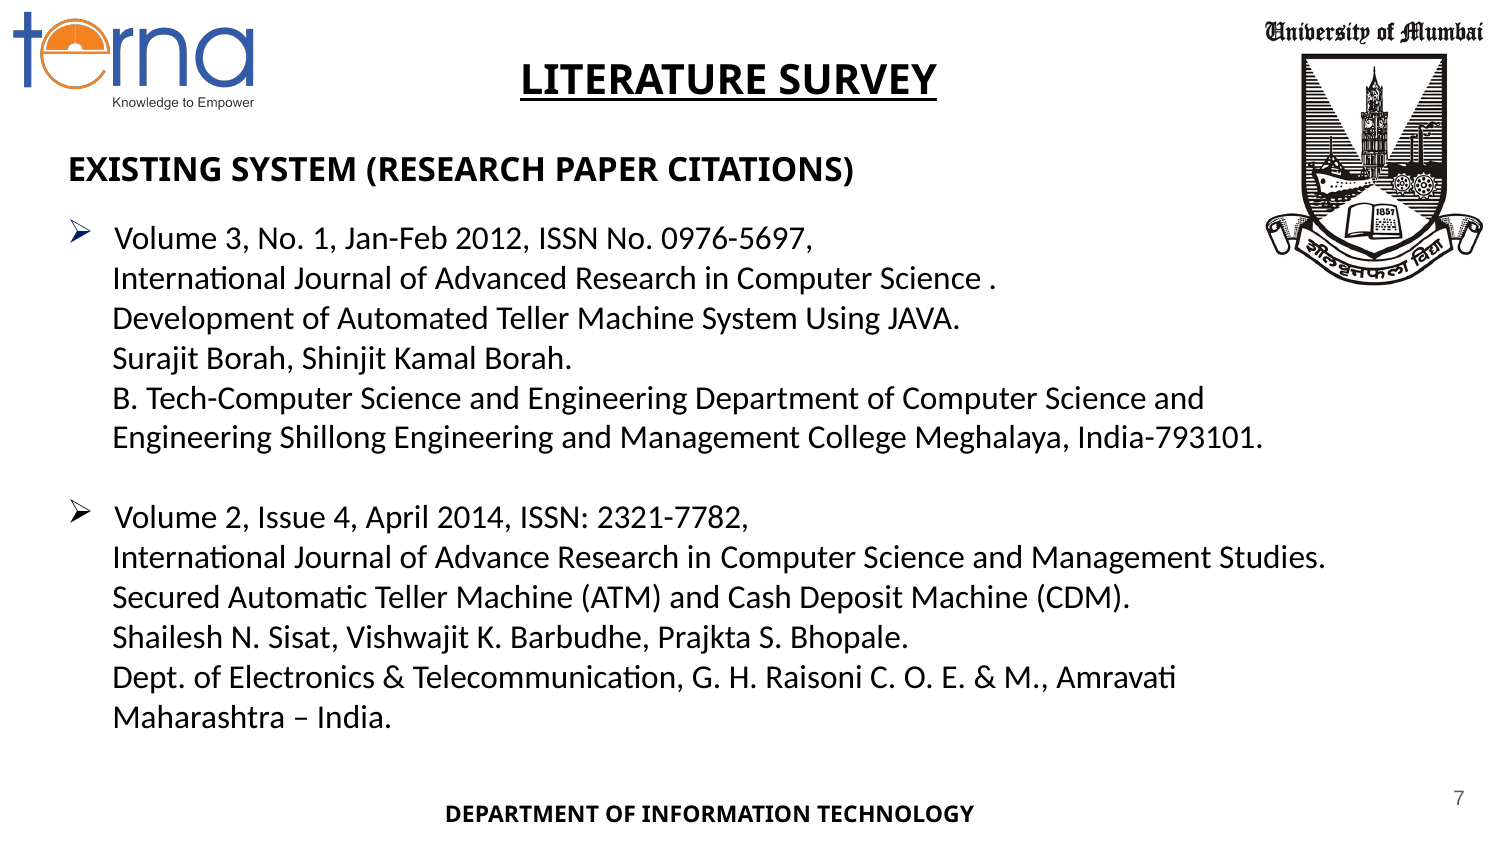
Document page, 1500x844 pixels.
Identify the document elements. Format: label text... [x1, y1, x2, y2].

text_box Volume 3, No. 1, Jan-Feb 2012, ISSN No. 0976-5697, International Journal of Advanced Research in Computer Science . Development of Automated Teller Machine System Using JAVA. Surajit Borah, Shinjit Kamal Borah. B. Tech-Computer Science and Engineering Department of Computer Science and Engineering Shillong Engineering and Management College Meghalaya, India-793101. Volume 2, Issue 4, April 2014, ISSN: 2321-7782, International Journal of Advance Research in Computer Science and Management Studies. Secured Automatic Teller Machine (ATM) and Cash Deposit Machine (CDM). Shailesh N. Sisat, Vishwajit K. Barbudhe, Prajkta S. Bhopale. Dept. of Electronics & Telecommunication, G. H. Raisoni C. O. E. & M., Amravati Maharashtra – India. [52, 208, 1354, 844]
picture [0, 0, 276, 134]
text_box [101, 115, 1238, 208]
picture [1243, 0, 1500, 297]
slide_number 7 [1389, 764, 1480, 830]
text_box LITERATURE SURVEY [375, 37, 1082, 115]
text_box EXISTING SYSTEM (RESEARCH PAPER CITATIONS) [52, 142, 101, 208]
